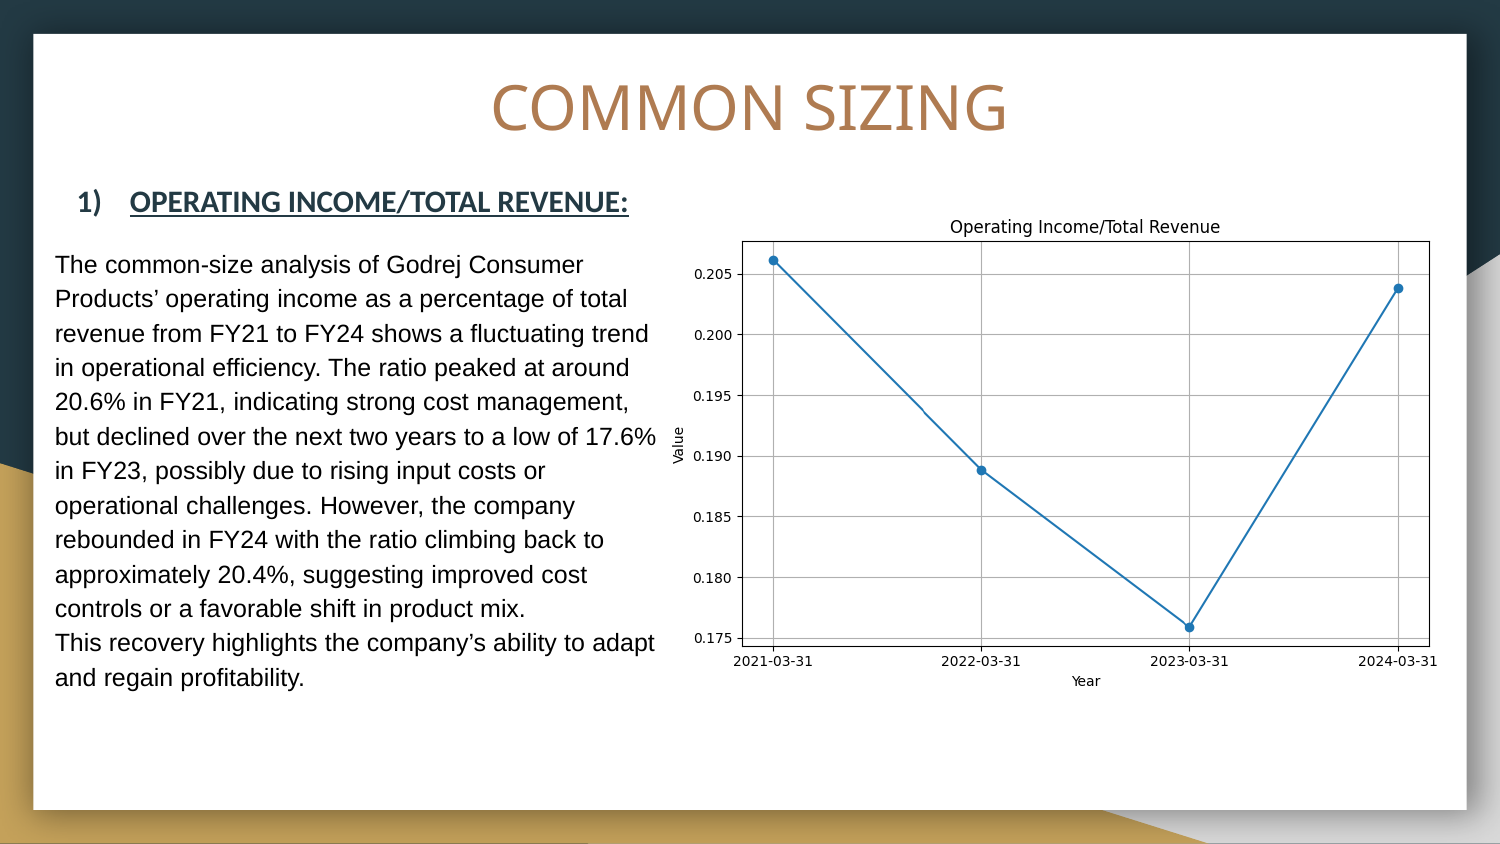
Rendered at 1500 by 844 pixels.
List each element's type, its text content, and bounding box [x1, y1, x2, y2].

title COMMON SIZING [134, 53, 1366, 160]
list OPERATING INCOME/TOTAL REVENUE: The common-size analysis of Godrej Consumer Products’ operating income as a percentage of total revenue from FY21 to FY24 shows a fluctuating trend in operational efficiency. The ratio peaked at around 20.6% in FY21, indicating strong cost management, but declined over the next two years to a low of 17.6% in FY23, possibly due to rising input costs or operational challenges. However, the company rebounded in FY24 with the ratio climbing back to approximately 20.4%, suggesting improved cost controls or a favorable shift in product mix. This recovery highlights the company’s ability to adapt and regain profitability. [39, 160, 1464, 813]
picture [663, 209, 1447, 698]
